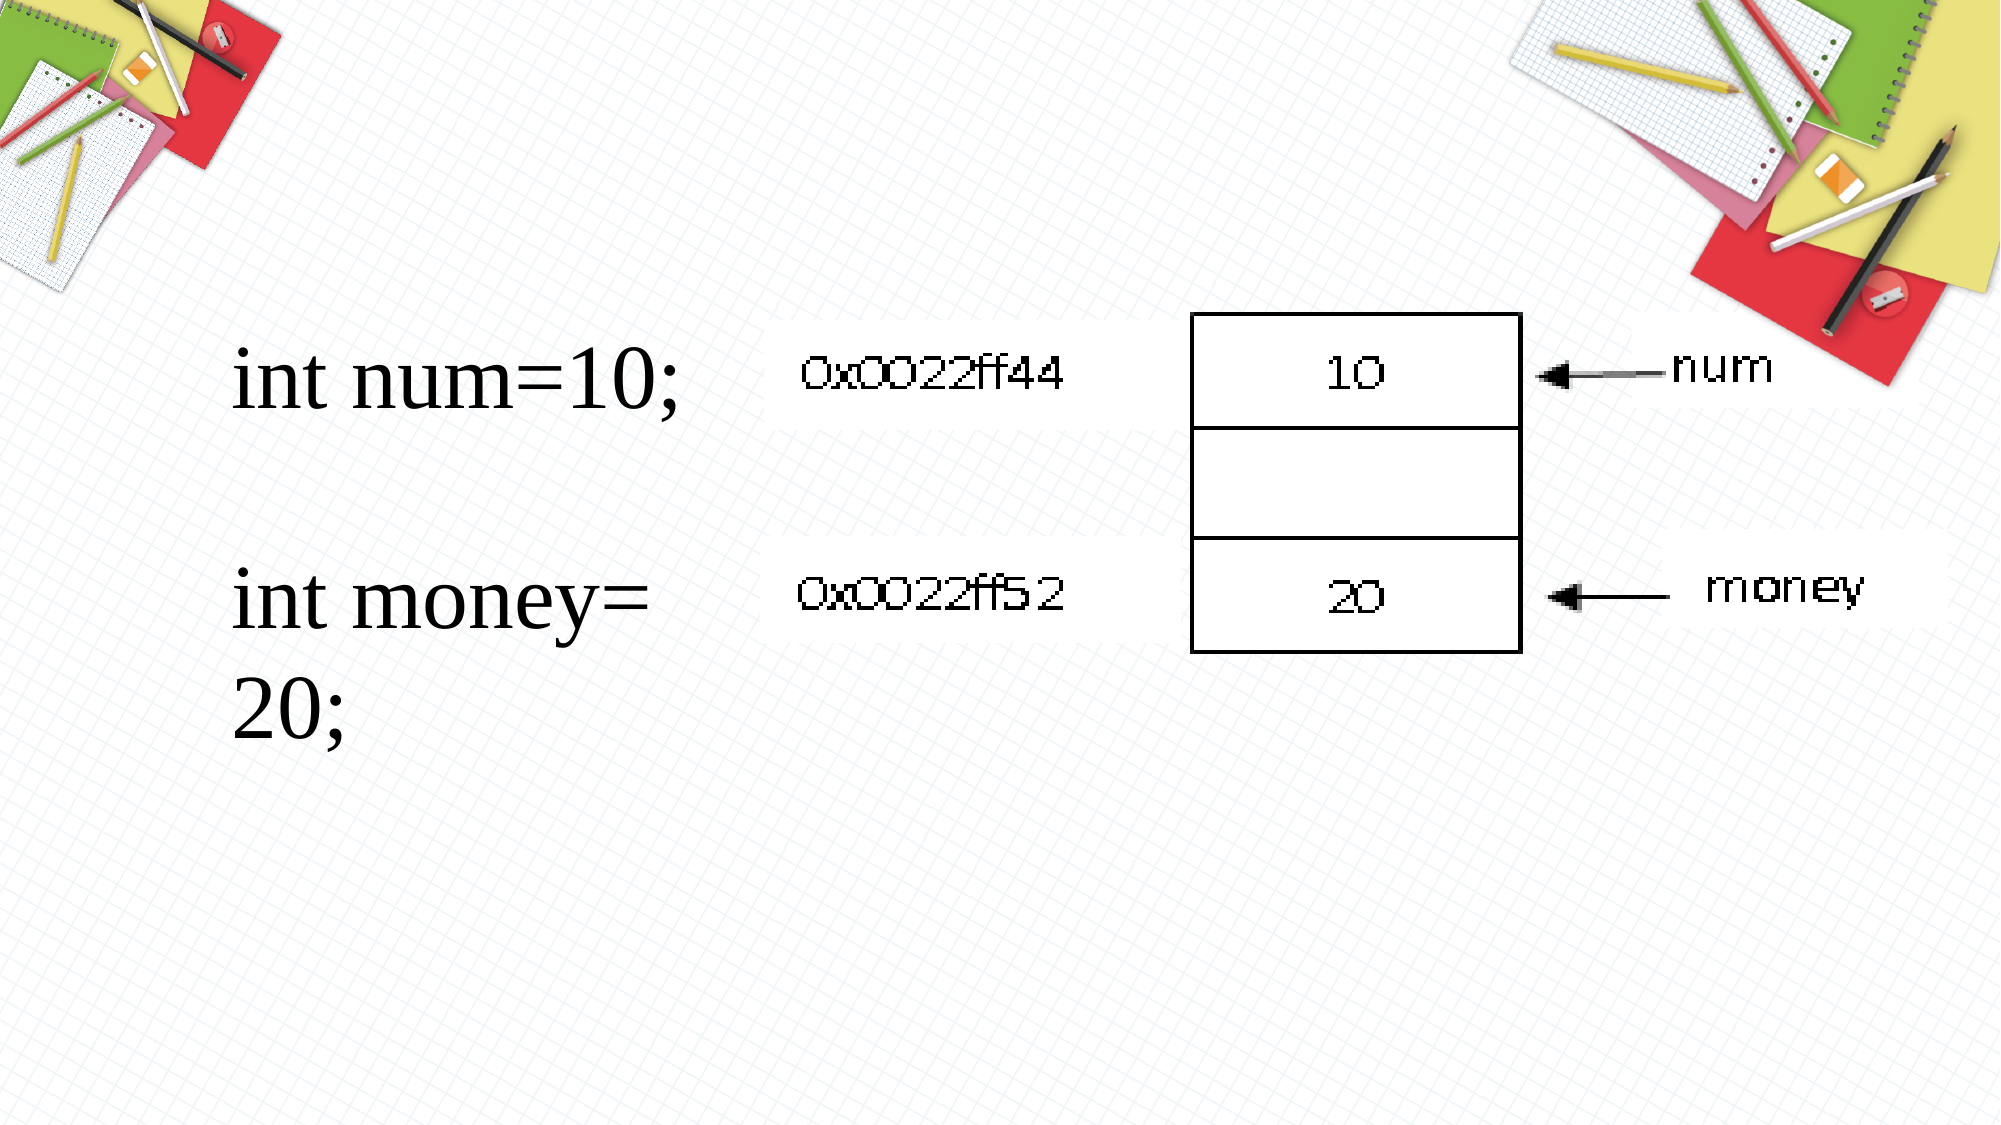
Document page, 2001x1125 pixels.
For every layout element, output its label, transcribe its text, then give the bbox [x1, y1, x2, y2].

text_box int num=10; int money= 20; [216, 309, 784, 764]
picture [756, 0, 2001, 658]
picture [0, 0, 289, 298]
